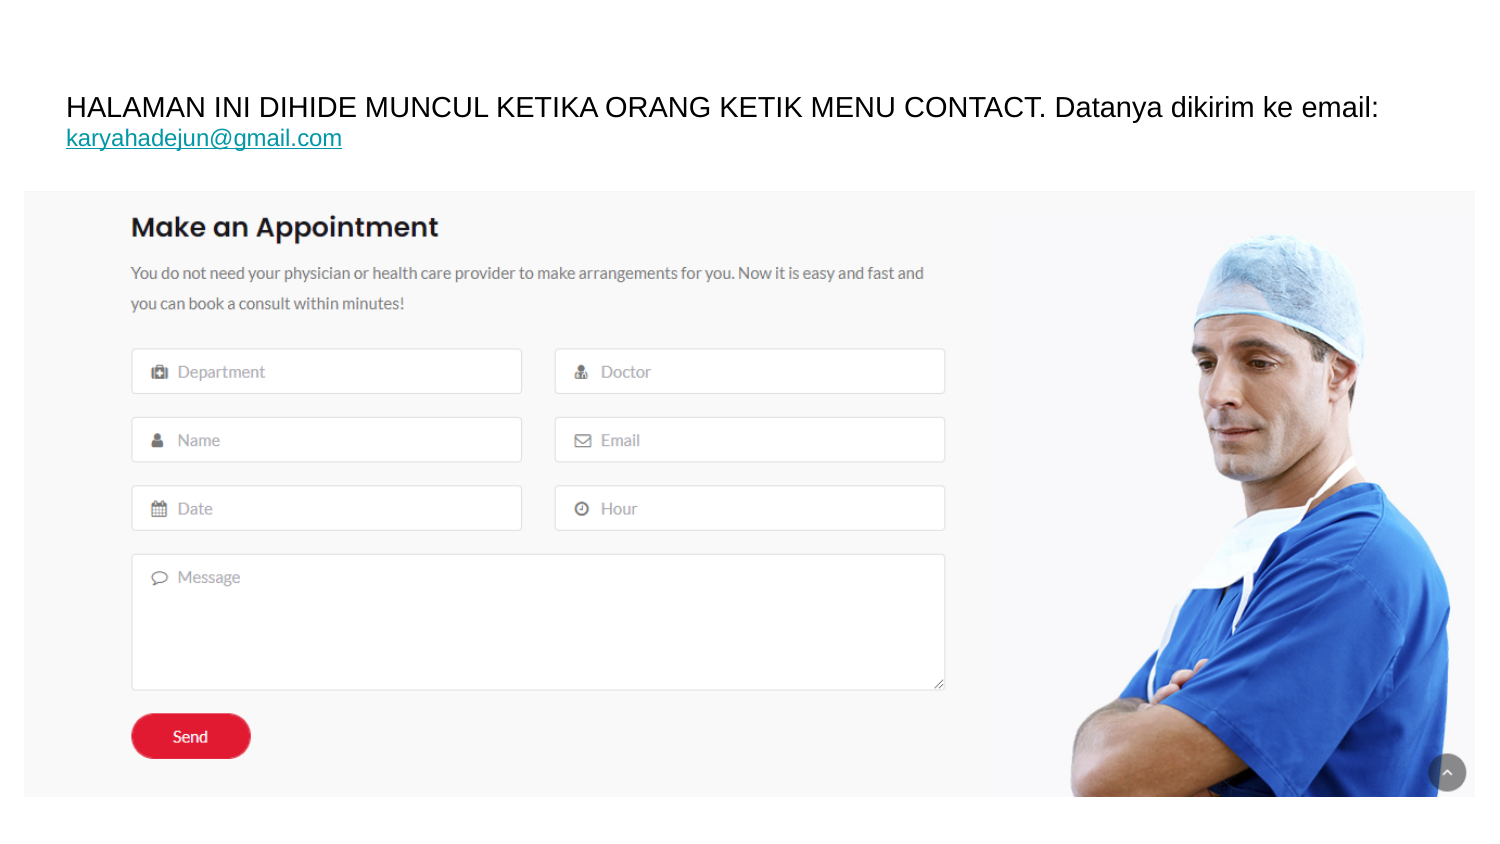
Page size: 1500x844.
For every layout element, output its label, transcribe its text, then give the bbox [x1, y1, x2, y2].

title HALAMAN INI DIHIDE MUNCUL KETIKA ORANG KETIK MENU CONTACT. Datanya dikirim ke email: karyahadejun@gmail.com [51, 72, 1475, 167]
picture [24, 191, 1476, 798]
